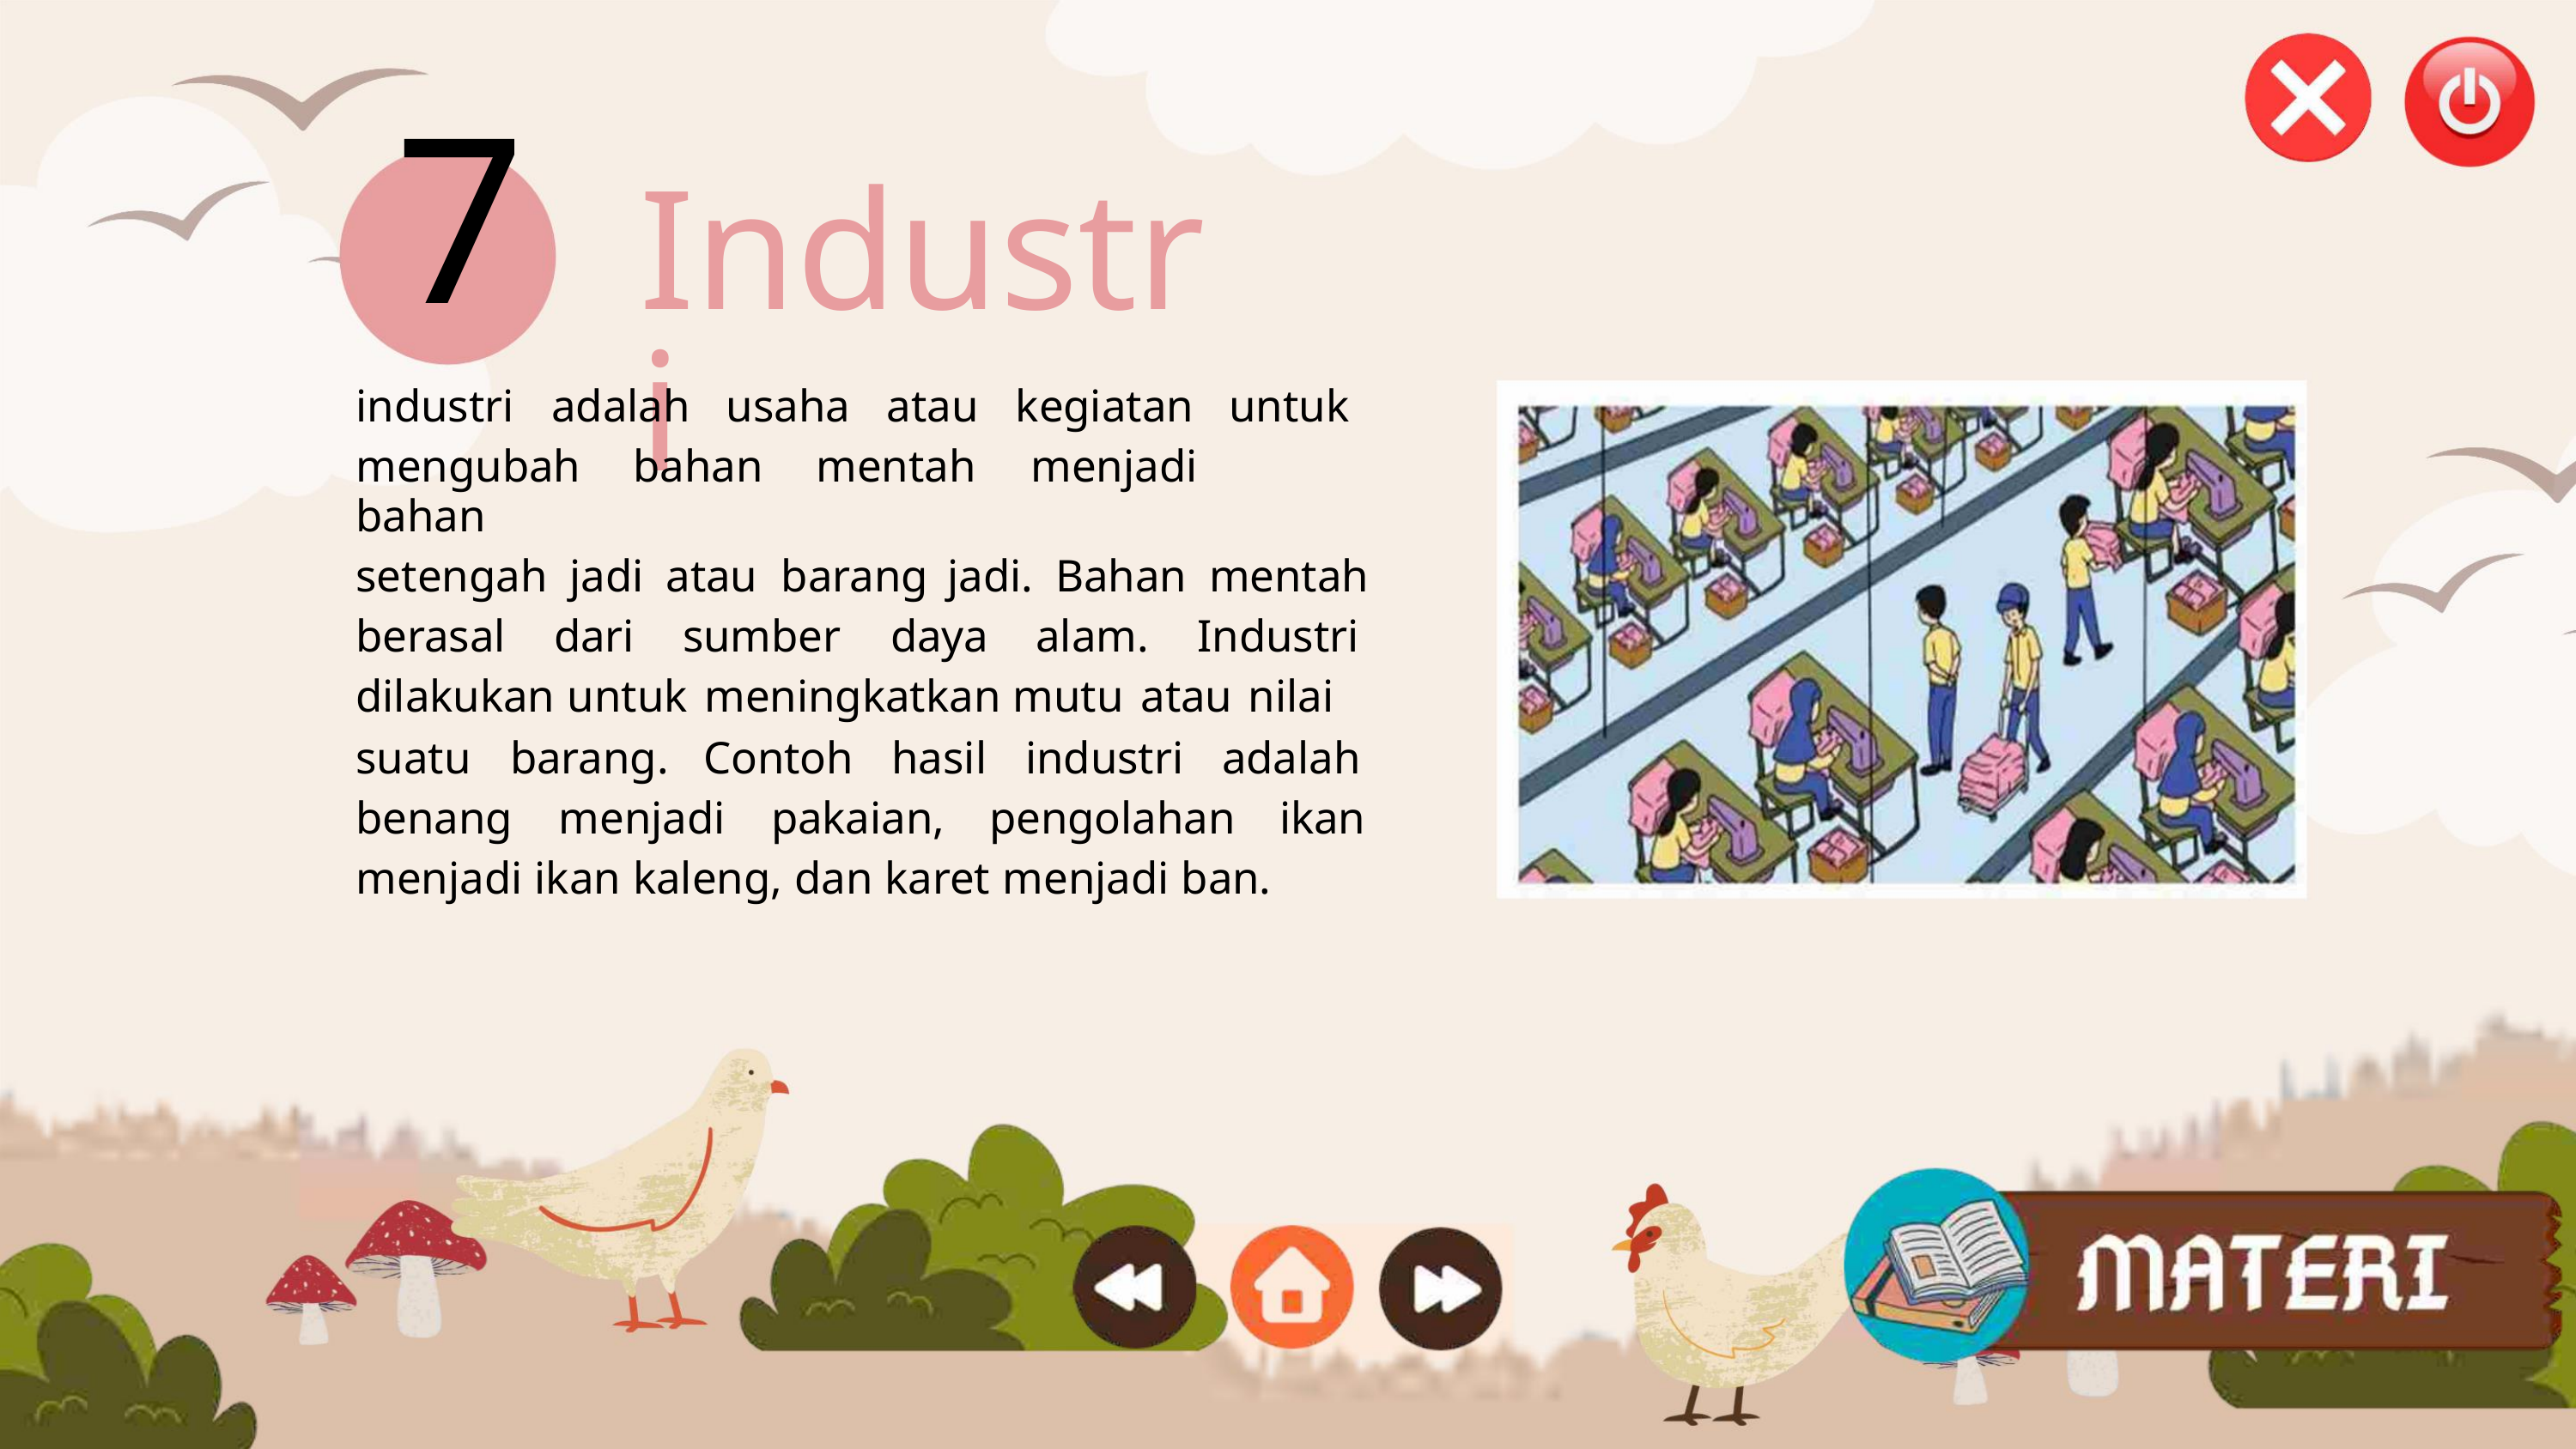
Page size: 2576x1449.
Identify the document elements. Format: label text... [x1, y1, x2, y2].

text_box [0, 0, 2576, 1449]
text_box industri adalah usaha atau kegiatan untuk mengubah bahan mentah menjadi bahan setengah jadi atau barang jadi. Bahan mentah berasal dari sumber daya alam. Industri dilakukan untuk meningkatkan mutu atau nilai suatu barang. Contoh hasil industri adalah benang menjadi pakaian, pengolahan ikan menjadi ikan kaleng, dan karet menjadi ban. [355, 381, 1376, 903]
text_box Industri [639, 181, 1225, 381]
text_box 7 [395, 124, 523, 350]
